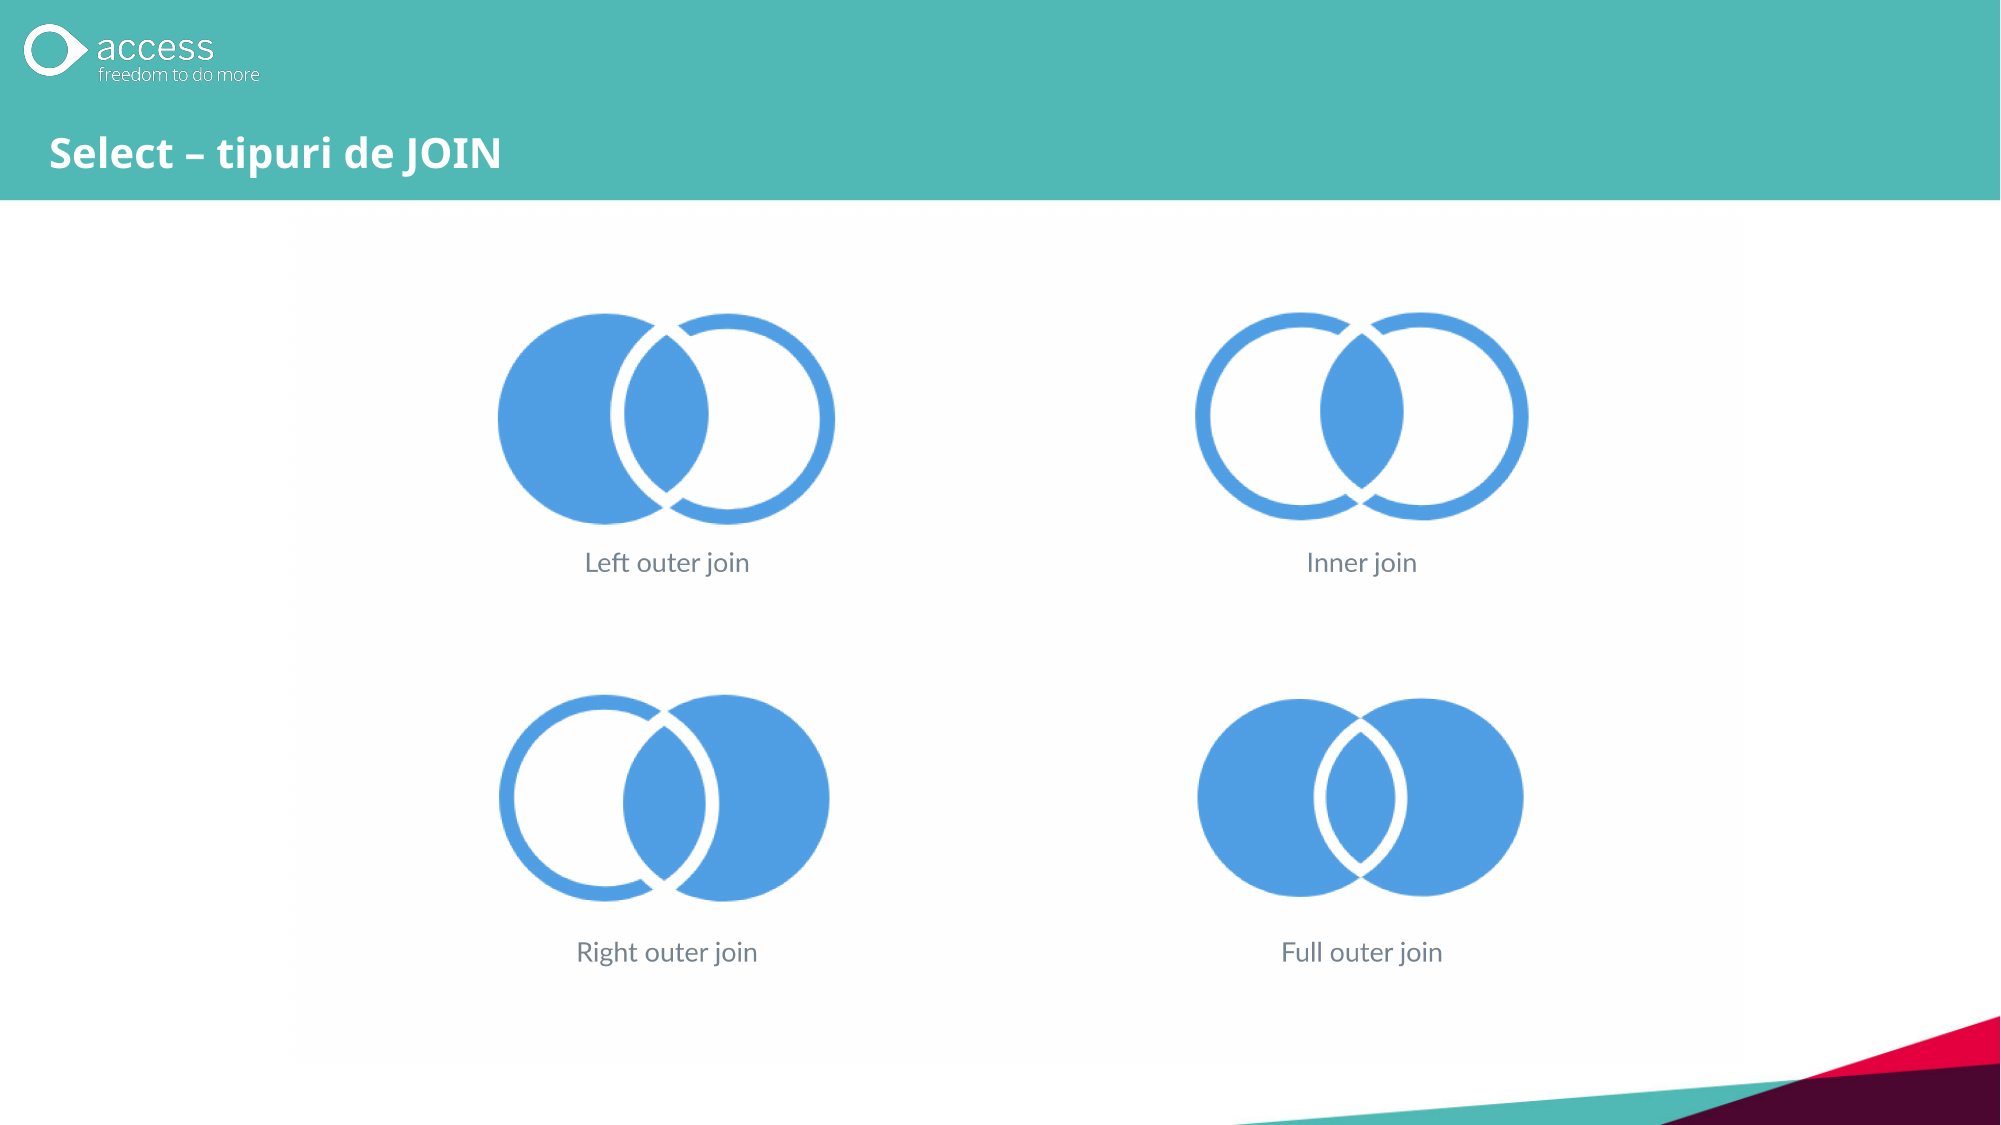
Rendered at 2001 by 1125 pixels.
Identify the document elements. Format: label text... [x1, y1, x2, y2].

picture [0, 0, 2001, 1125]
title Select – tipuri de JOIN [49, 89, 1951, 185]
